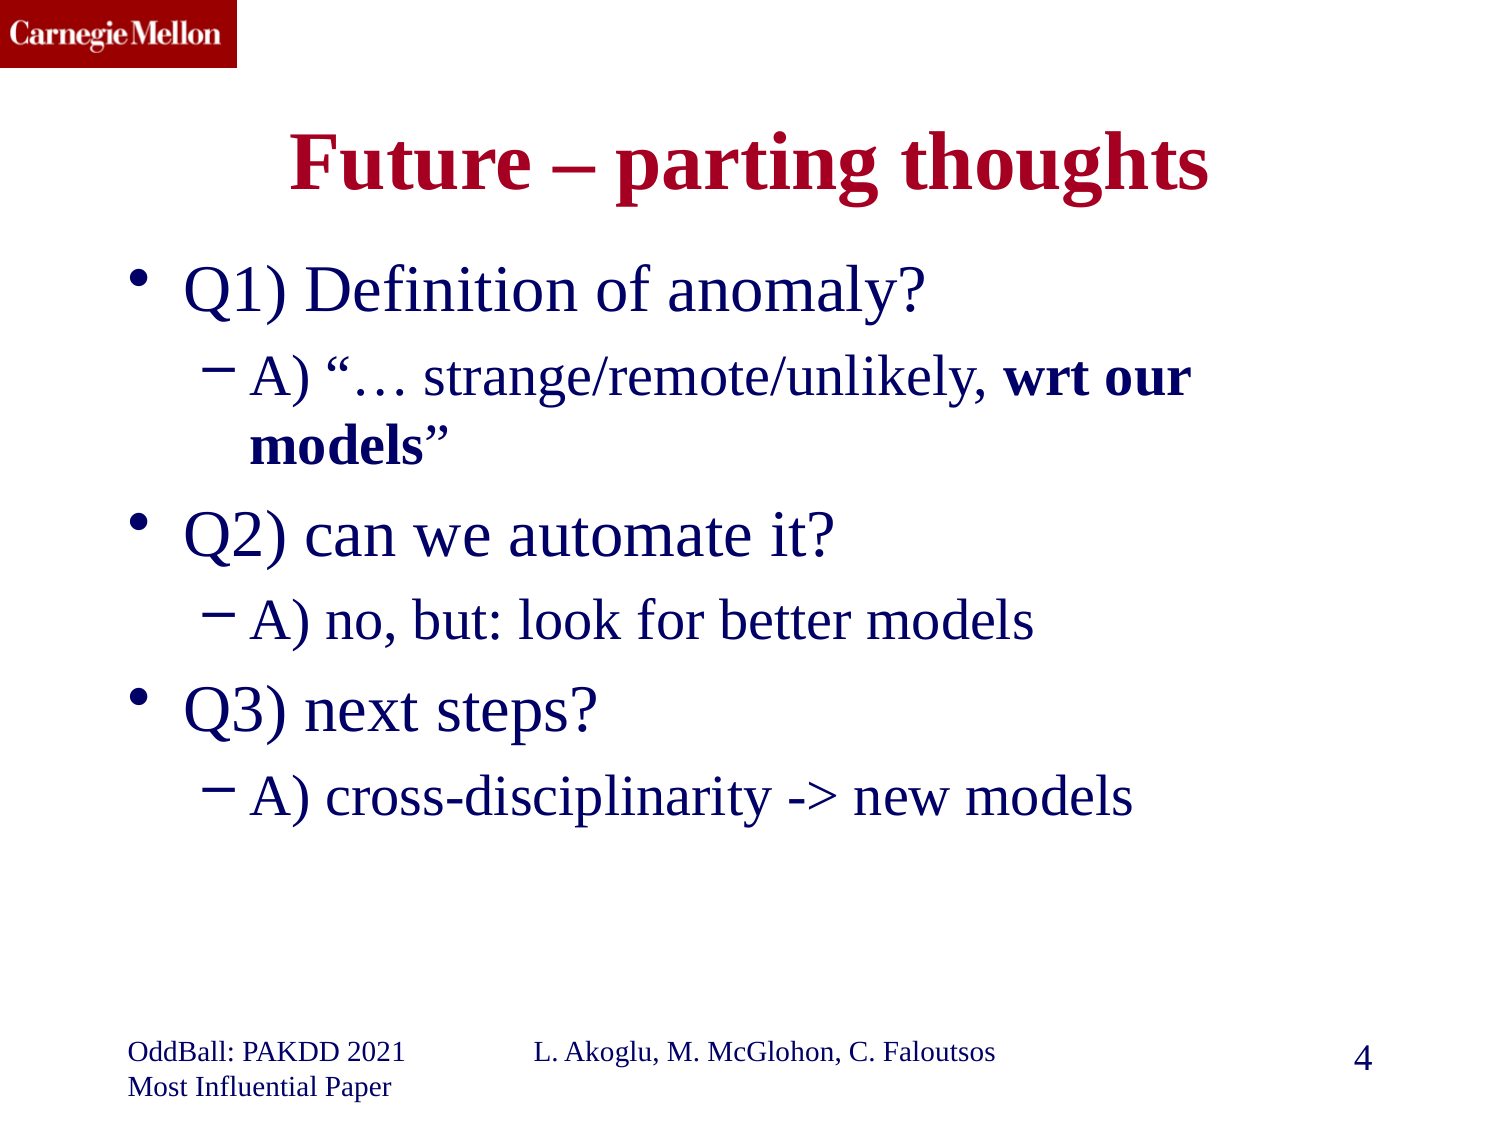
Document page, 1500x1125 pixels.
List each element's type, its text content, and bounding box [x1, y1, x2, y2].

title Future – parting thoughts [112, 99, 1388, 213]
slide_number 4 [1074, 1024, 1388, 1101]
list Q1) Definition of anomaly? A) “… strange/remote/unlikely, wrt our models” Q2) can we automate it? A) no, but: look for better models Q3) next steps? A) cross-disciplinarity -> new models [112, 237, 1388, 1001]
footer L. Akoglu, M. McGlohon, C. Faloutsos [512, 1024, 1018, 1101]
slide_number OddBall: PAKDD 2021 Most Influential Paper [112, 1024, 426, 1101]
picture [0, 0, 237, 68]
